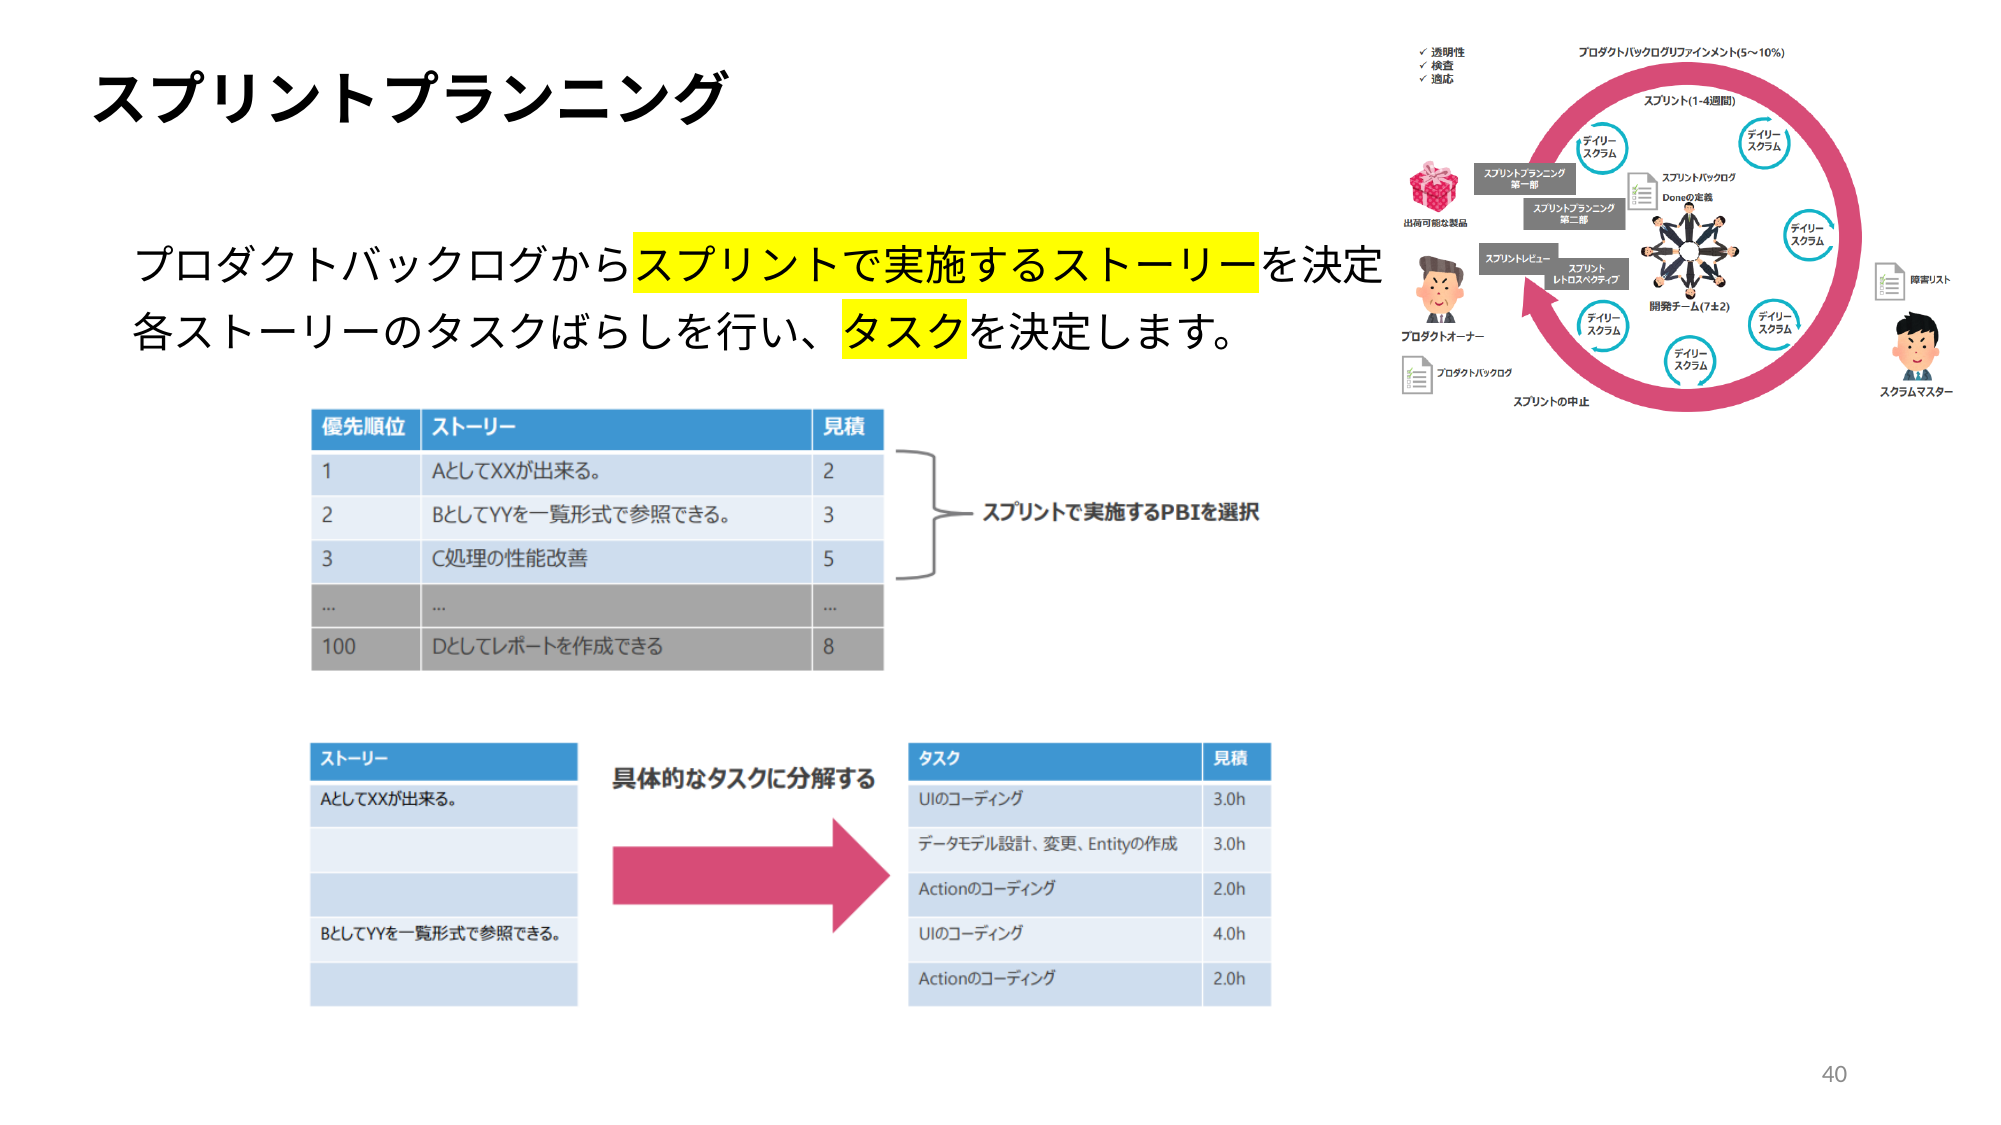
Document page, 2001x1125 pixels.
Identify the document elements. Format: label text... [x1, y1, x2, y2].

picture [1389, 33, 1969, 416]
slide_number 40 [1412, 1042, 1863, 1103]
text_box スプリントプランニング [74, 54, 1389, 140]
picture [288, 721, 1296, 1026]
text_box プロダクトバックログからスプリントで実施するストーリーを決定します。 各ストーリーのタスクばらしを行い、タスクを決定します。 [117, 214, 1389, 363]
picture [288, 385, 1266, 692]
